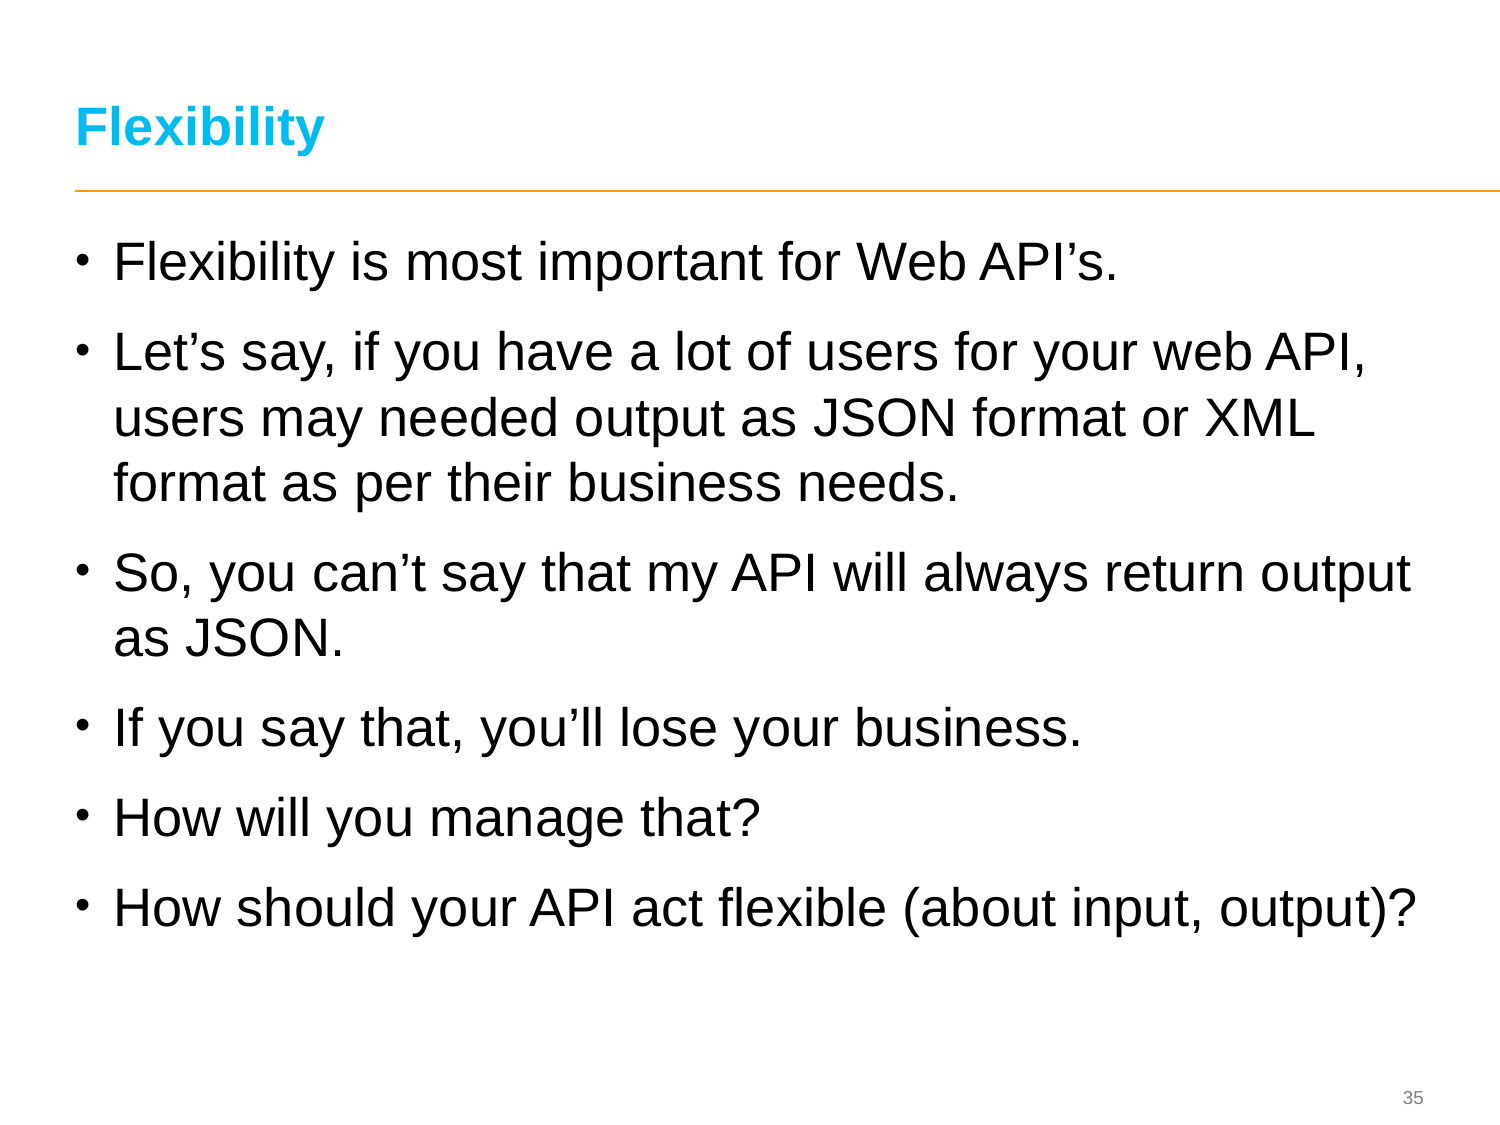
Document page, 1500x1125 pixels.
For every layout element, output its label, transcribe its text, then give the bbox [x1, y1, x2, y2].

list Flexibility is most important for Web API’s. Let’s say, if you have a lot of users for your web API, users may needed output as JSON format or XML format as per their business needs. So, you can’t say that my API will always return output as JSON. If you say that, you’ll lose your business. How will you manage that? How should your API act flexible (about input, output)? [75, 226, 1425, 1018]
title Flexibility [75, 27, 1422, 157]
